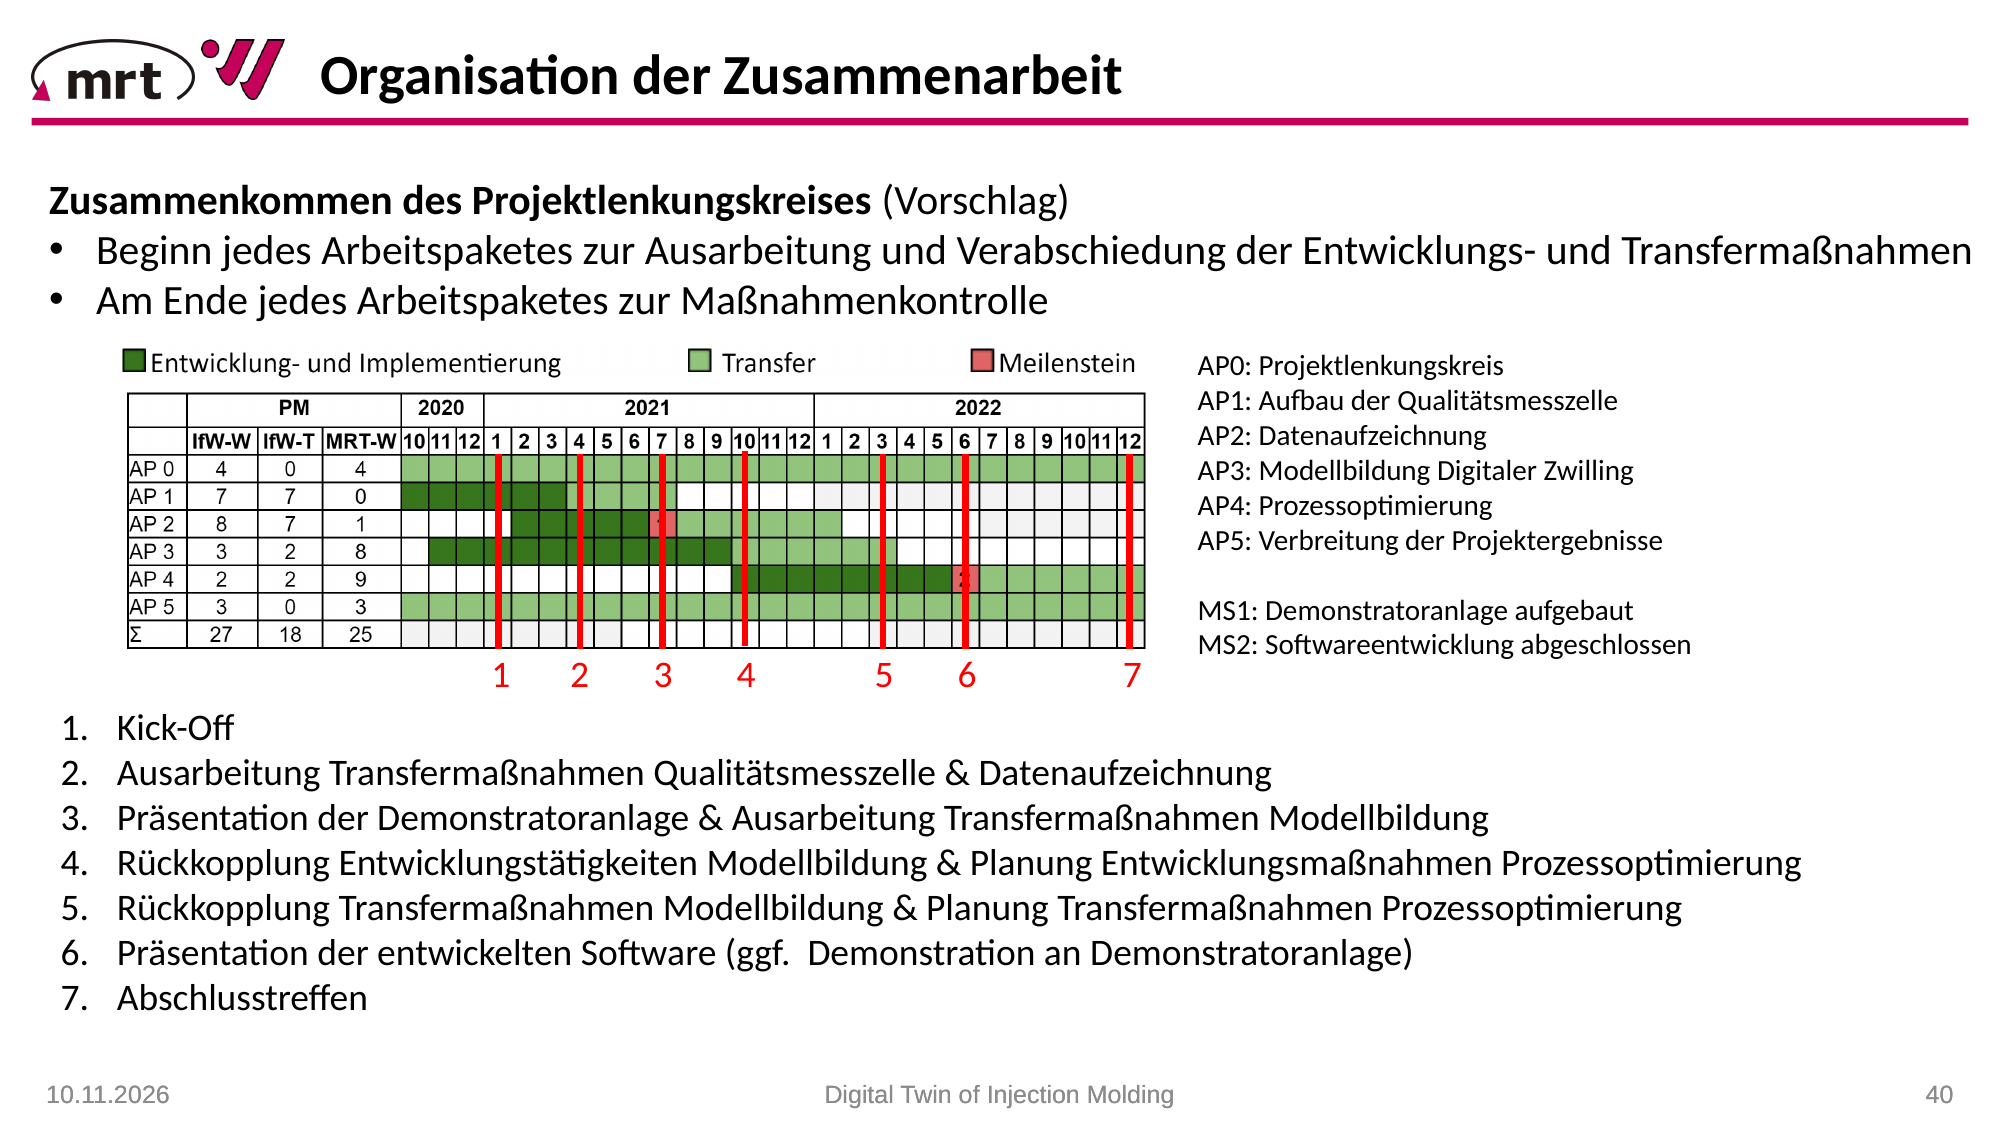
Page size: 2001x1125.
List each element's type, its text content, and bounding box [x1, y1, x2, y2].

slide_number 40 [1649, 1064, 1969, 1124]
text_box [117, 342, 1722, 704]
picture [31, 39, 195, 101]
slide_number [31, 1064, 351, 1124]
picture [201, 39, 285, 100]
text_box Zusammenkommen des Projektlenkungskreises (Vorschlag) Beginn jedes Arbeitspaketes zur Ausarbeitung und Verabschiedung der Entwicklungs- und Transfermaßnahmen Am Ende jedes Arbeitspaketes zur Maßnahmenkontrolle [31, 160, 2000, 1059]
text_box Kick-Off Ausarbeitung Transfermaßnahmen Qualitätsmesszelle & Datenaufzeichnung Präsentation der Demonstratoranlage & Ausarbeitung Transfermaßnahmen Modellbildung Rückkopplung Entwicklungstätigkeiten Modellbildung & Planung Entwicklungsmaßnahmen Prozessoptimierung Rückkopplung Transfermaßnahmen Modellbildung & Planung Transfermaßnahmen Prozessoptimierung Präsentation der entwickelten Software (ggf. Demonstration an Demonstratoranlage) Abschlusstreffen [45, 695, 2000, 1026]
text_box Organisation der Zusammenarbeit [305, 31, 1969, 114]
footer Digital Twin of Injection Molding [362, 1064, 1638, 1124]
